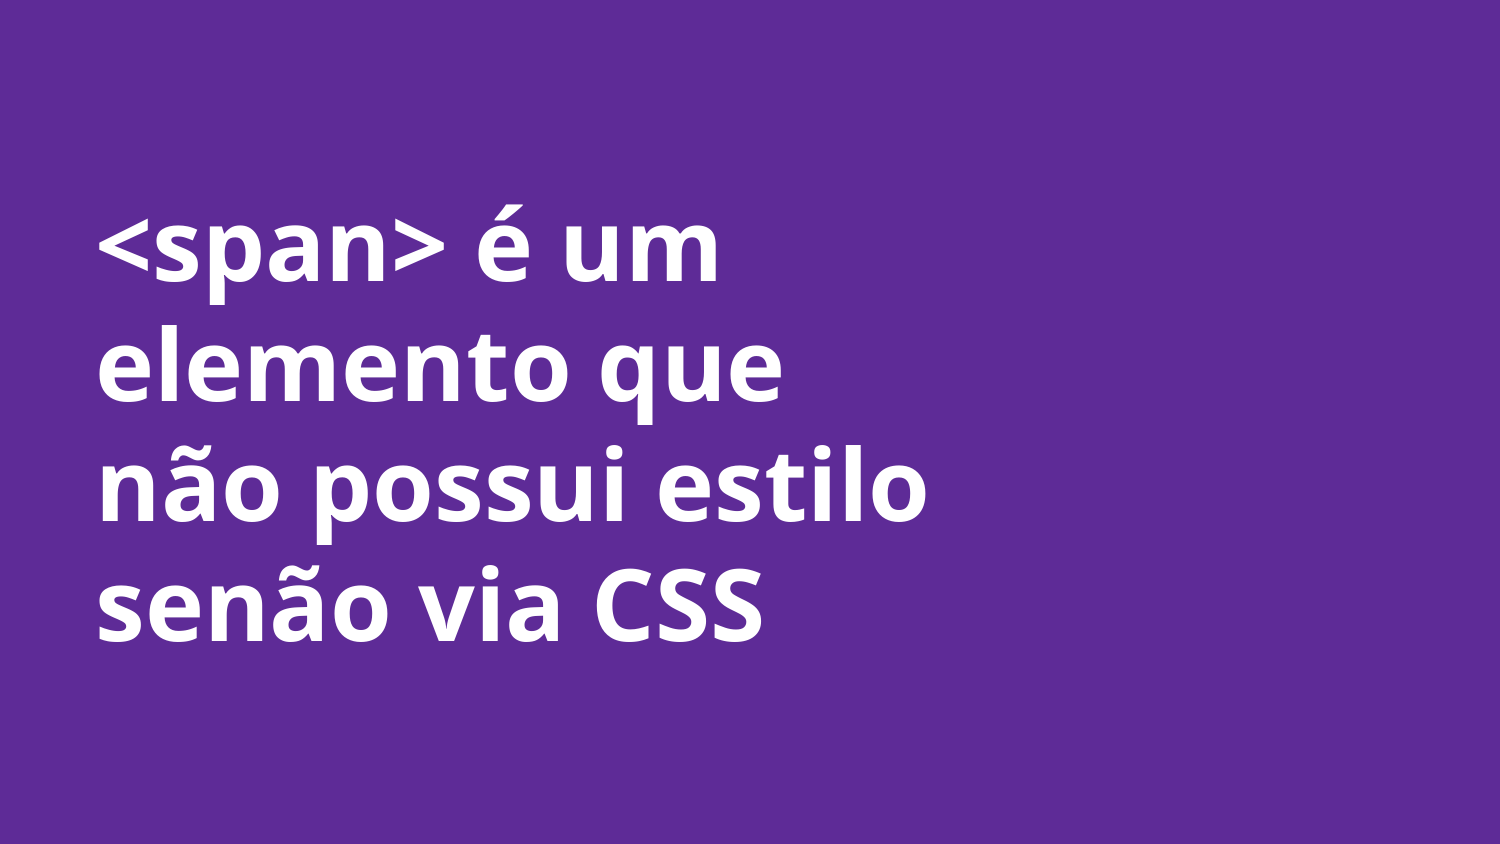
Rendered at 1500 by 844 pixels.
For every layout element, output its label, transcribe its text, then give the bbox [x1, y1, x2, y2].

title <span> é um elemento que não possui estilo senão via CSS [80, 86, 1000, 758]
